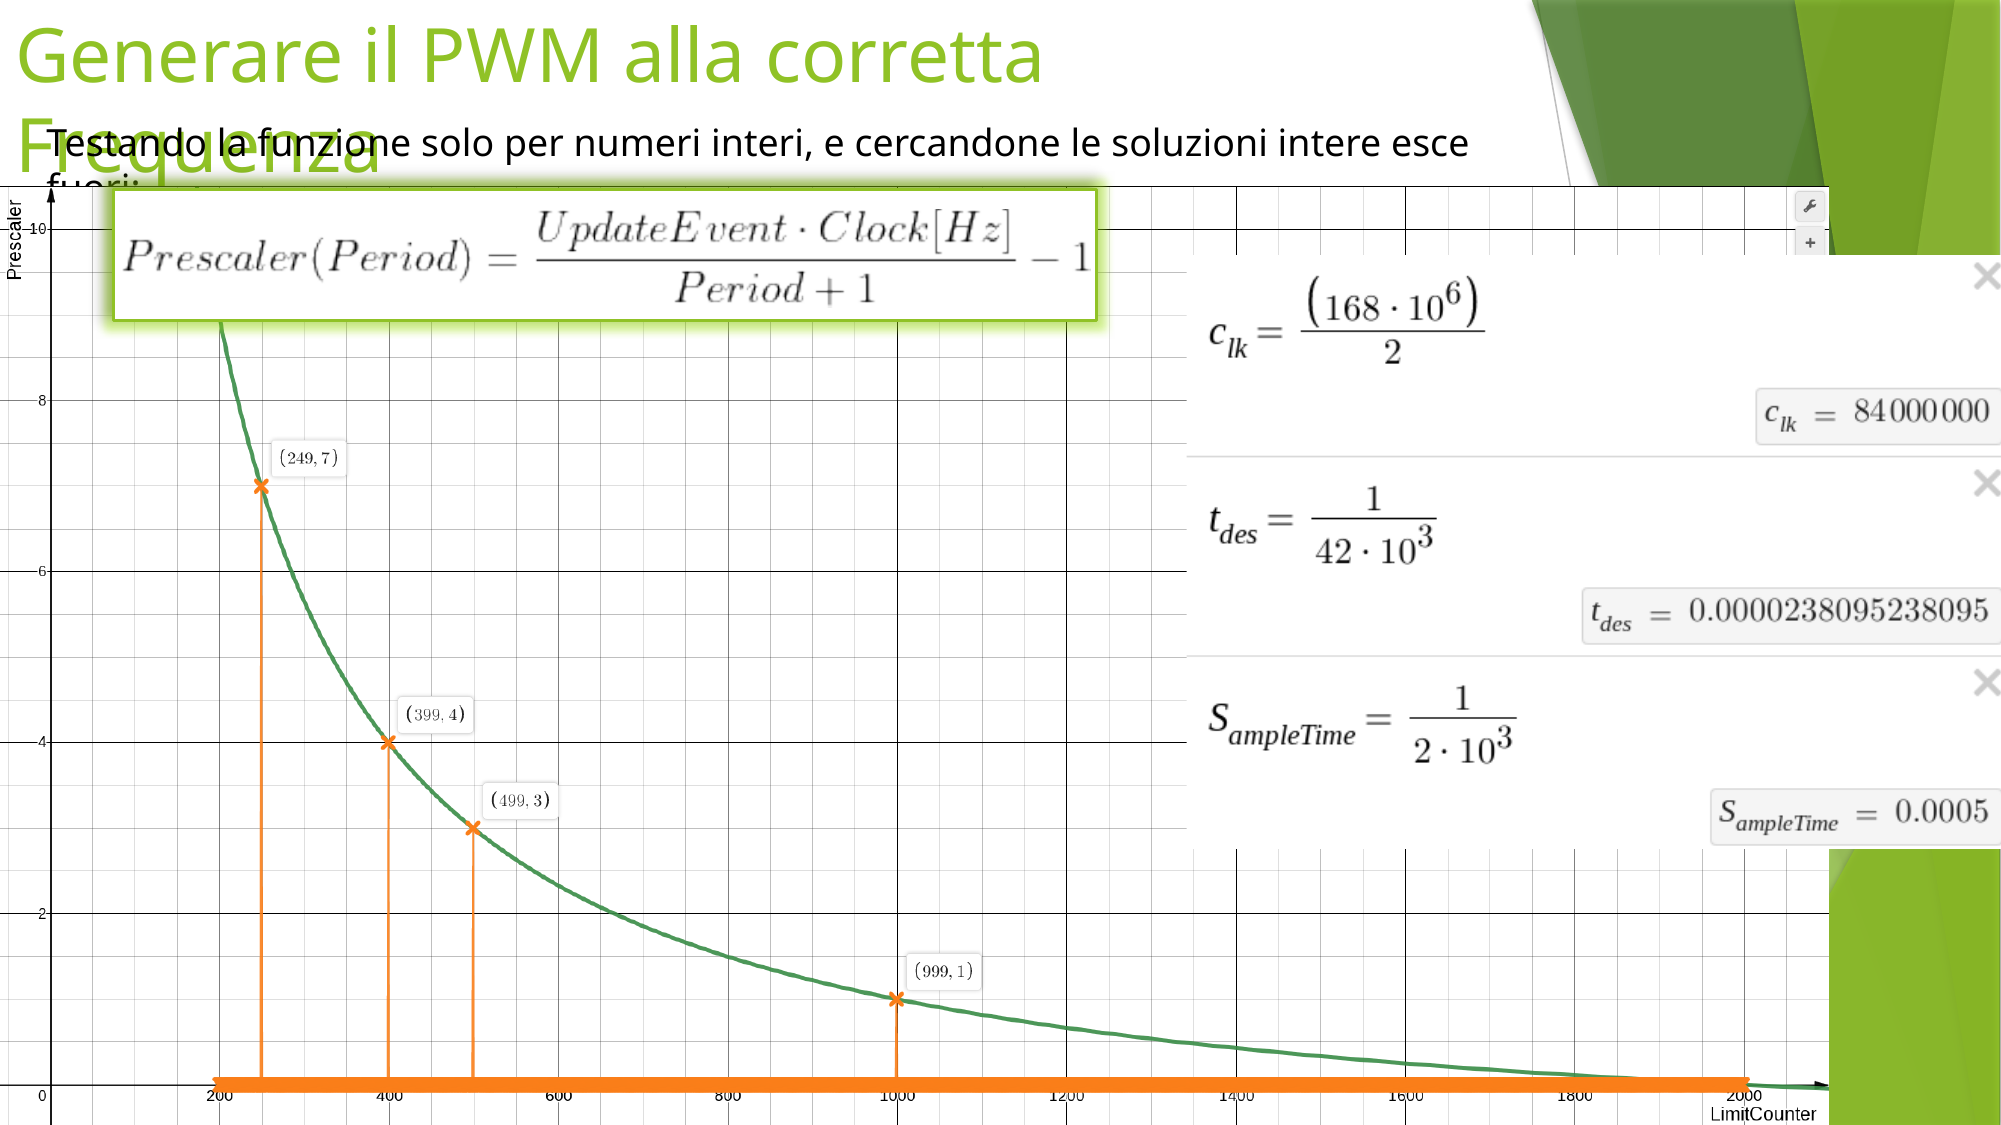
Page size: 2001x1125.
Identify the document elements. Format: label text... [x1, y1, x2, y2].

title Generare il PWM alla corretta Frequenza [0, 0, 1411, 129]
text_box Testando la funzione solo per numeri interi, e cercandone le soluzioni intere esce fuori: [31, 111, 1565, 184]
picture [0, 185, 2001, 1125]
